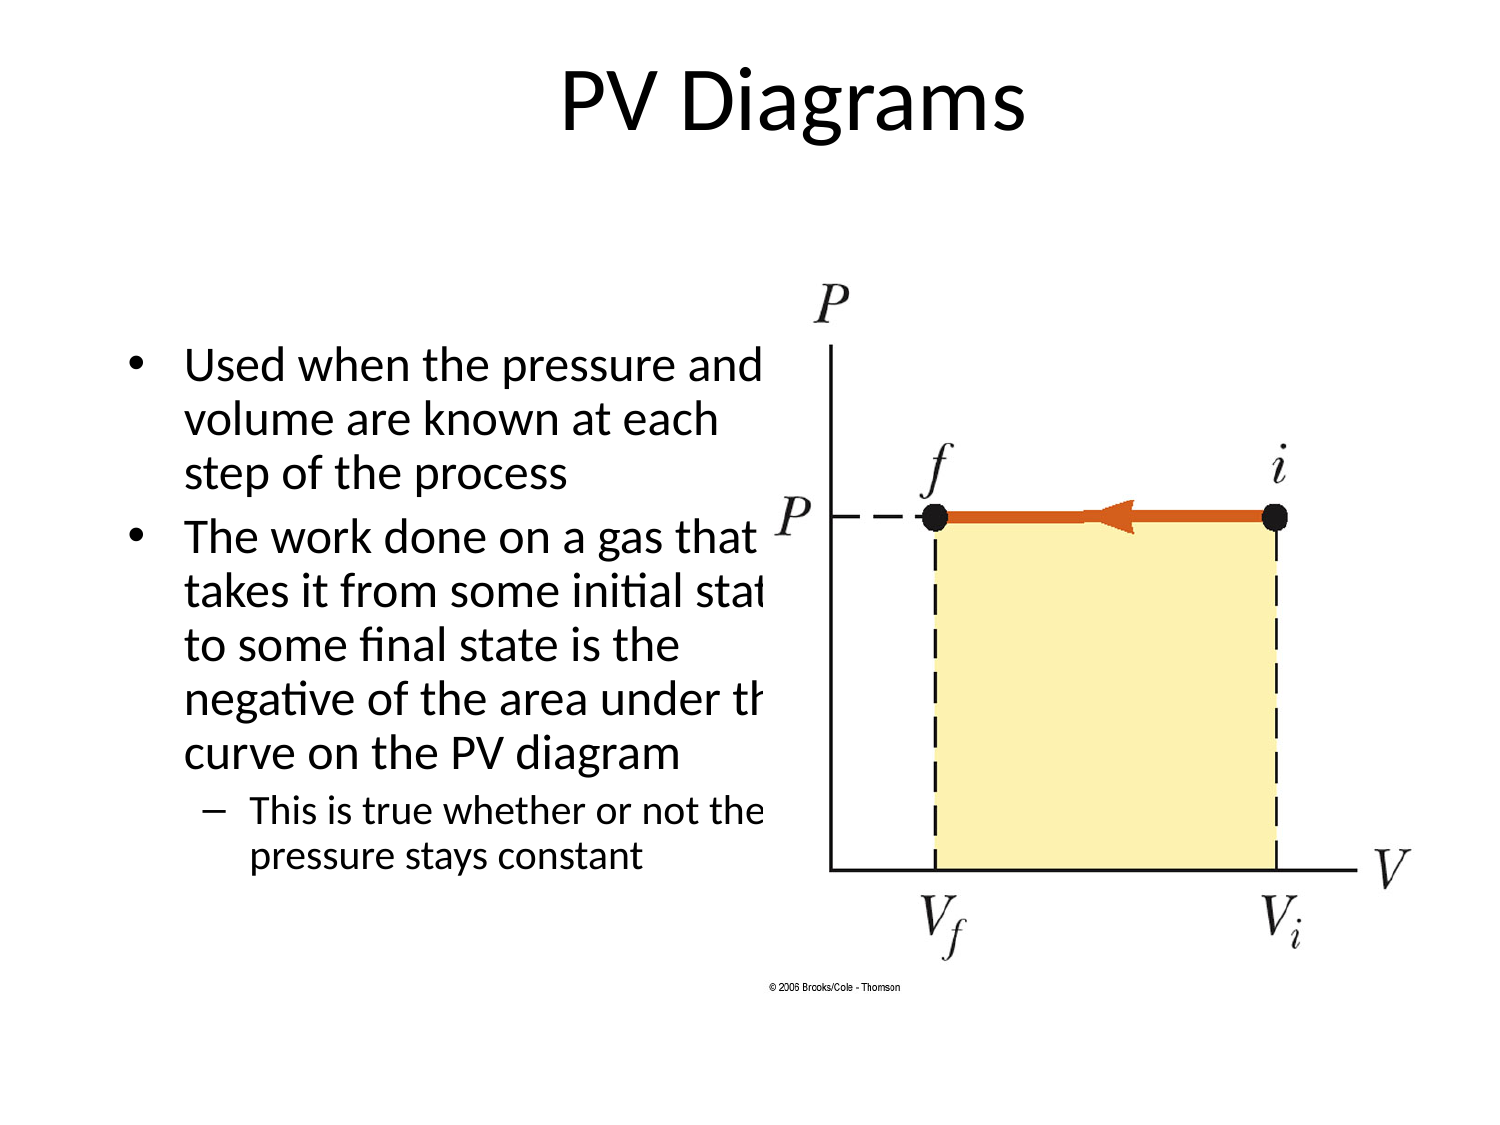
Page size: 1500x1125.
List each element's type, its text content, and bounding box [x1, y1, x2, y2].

list Used when the pressure and volume are known at each step of the process The work done on a gas that takes it from some initial state to some final state is the negative of the area under the curve on the PV diagram This is true whether or not the pressure stays constant [112, 331, 819, 1006]
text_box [763, 273, 1426, 995]
title PV Diagrams [262, 0, 1325, 188]
